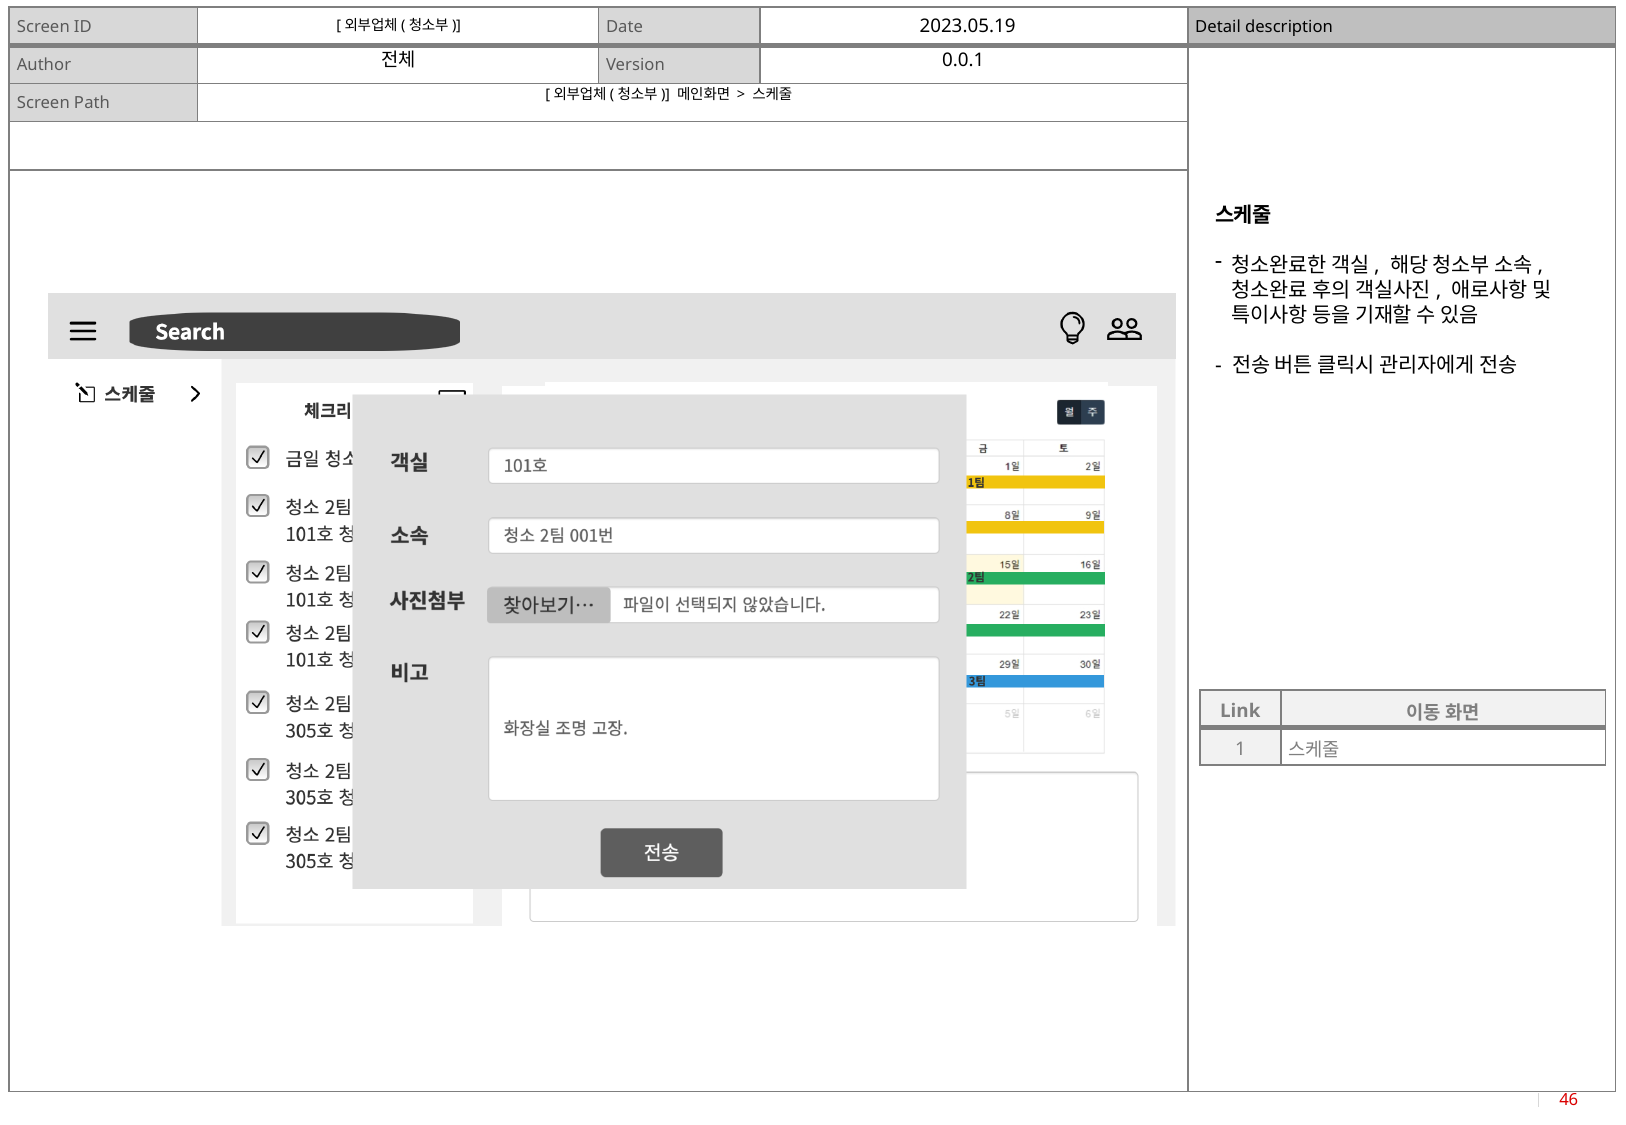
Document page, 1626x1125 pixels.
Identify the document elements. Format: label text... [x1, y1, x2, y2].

text_box 전체 [205, 41, 593, 78]
text_box [외부업체(청소부)] [205, 8, 593, 41]
table_header 이동 화면 [1282, 691, 1605, 725]
text_box [외부업체(청소부)] 메인화면 > 스케줄 [456, 77, 882, 111]
slide_number 46 [1550, 1081, 1588, 1119]
text_box 2023.05.19 [773, 5, 1162, 44]
table_cell 스케줄 [1282, 730, 1605, 764]
table_header Link [1201, 691, 1280, 725]
picture [48, 293, 1176, 926]
text_box 스케줄 청소완료한 객실, 해당 청소부 소속, 청소완료 후의 객실사진, 애로사항 및 특이사항 등을 기재할 수 있음 - 전송 버튼 클릭시 관리자에게 전송 [1200, 186, 1625, 459]
table_cell 1 [1201, 730, 1280, 764]
text_box 0.0.1 [769, 40, 1157, 78]
